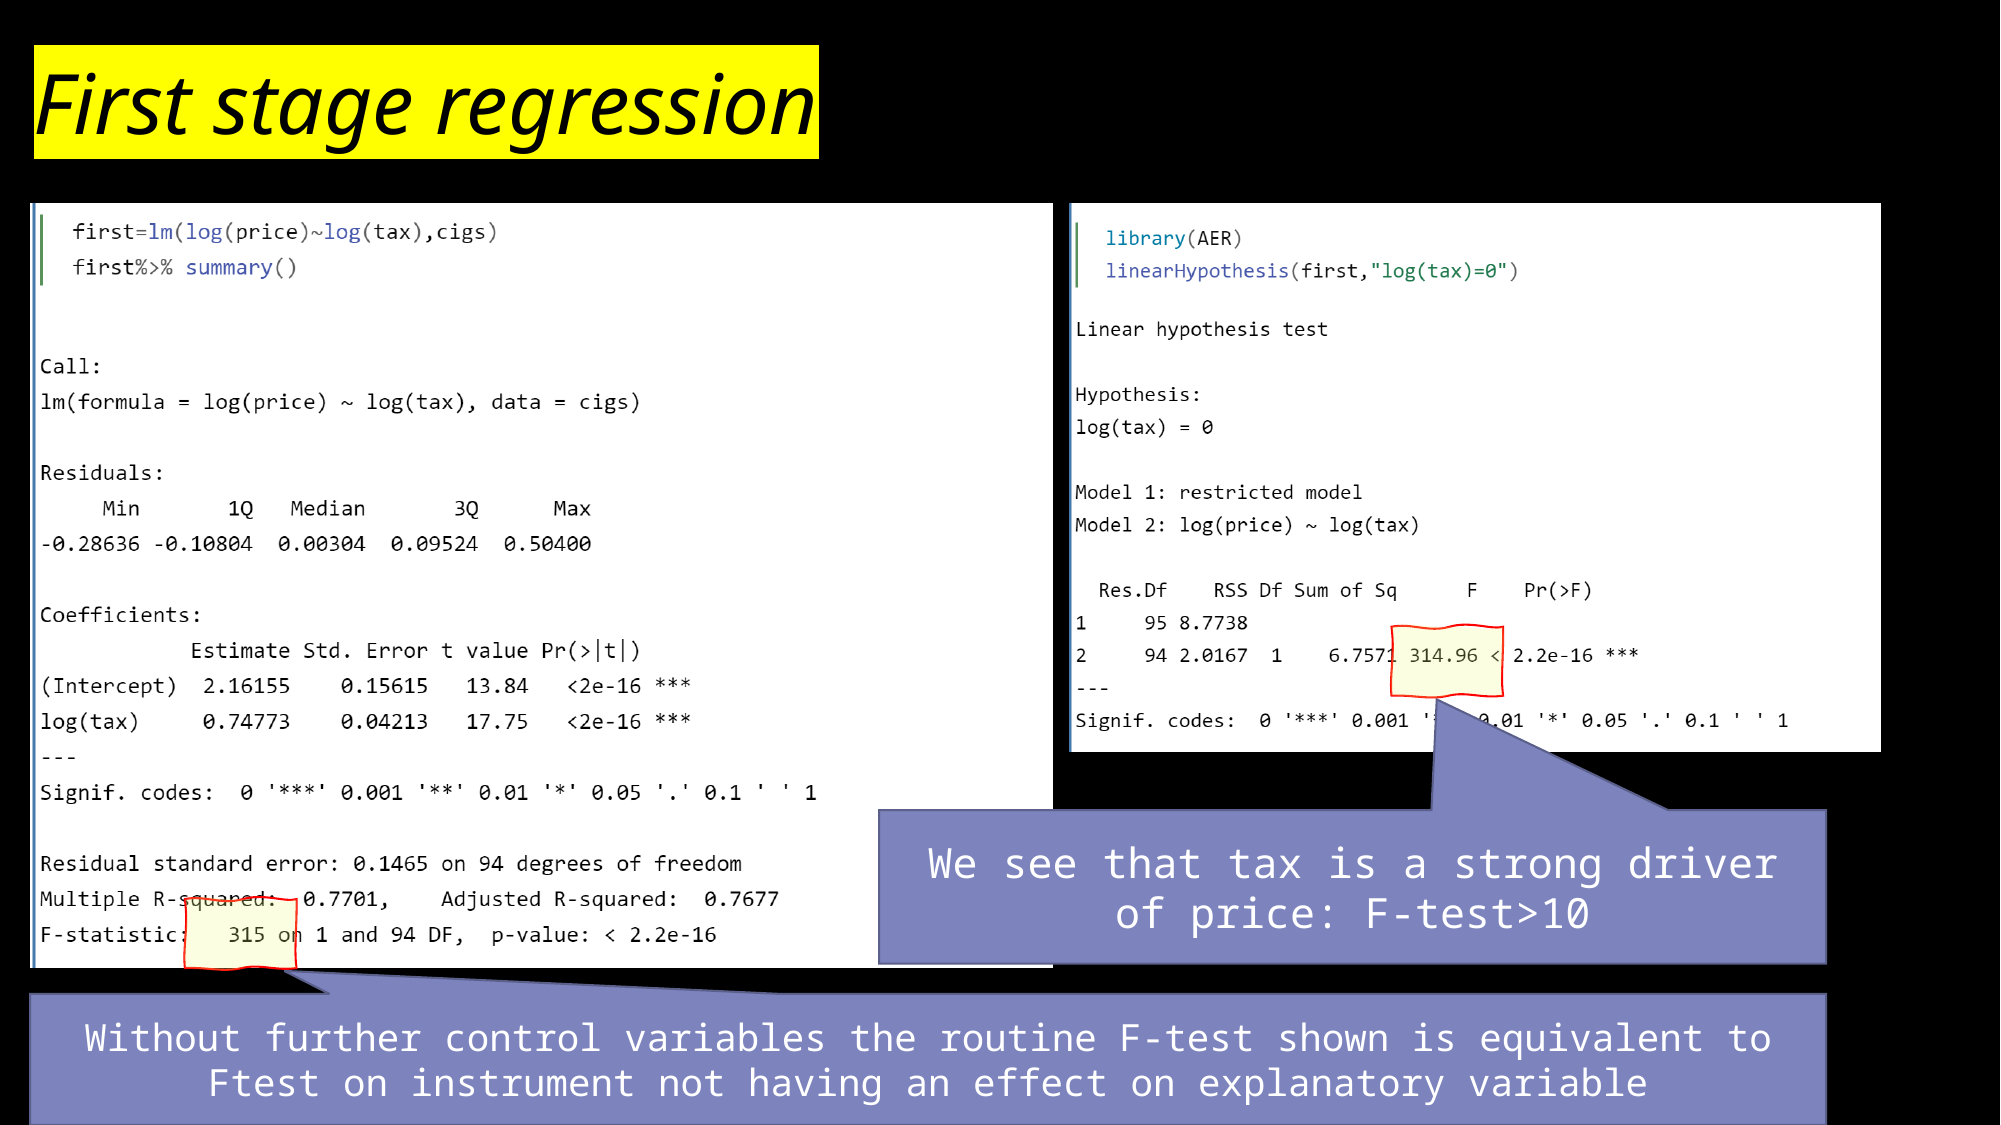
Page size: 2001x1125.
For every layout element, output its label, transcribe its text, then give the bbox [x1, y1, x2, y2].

picture [1069, 203, 1881, 752]
picture [30, 203, 1053, 969]
title First stage regression [18, 14, 1576, 159]
text_box We see that tax is a strong driver of price: F-test>10 [1053, 752, 1828, 965]
text_box Without further control variables the routine F-test shown is equivalent to Ftest on instrument not having an effect on explanatory variable [29, 969, 1828, 1125]
